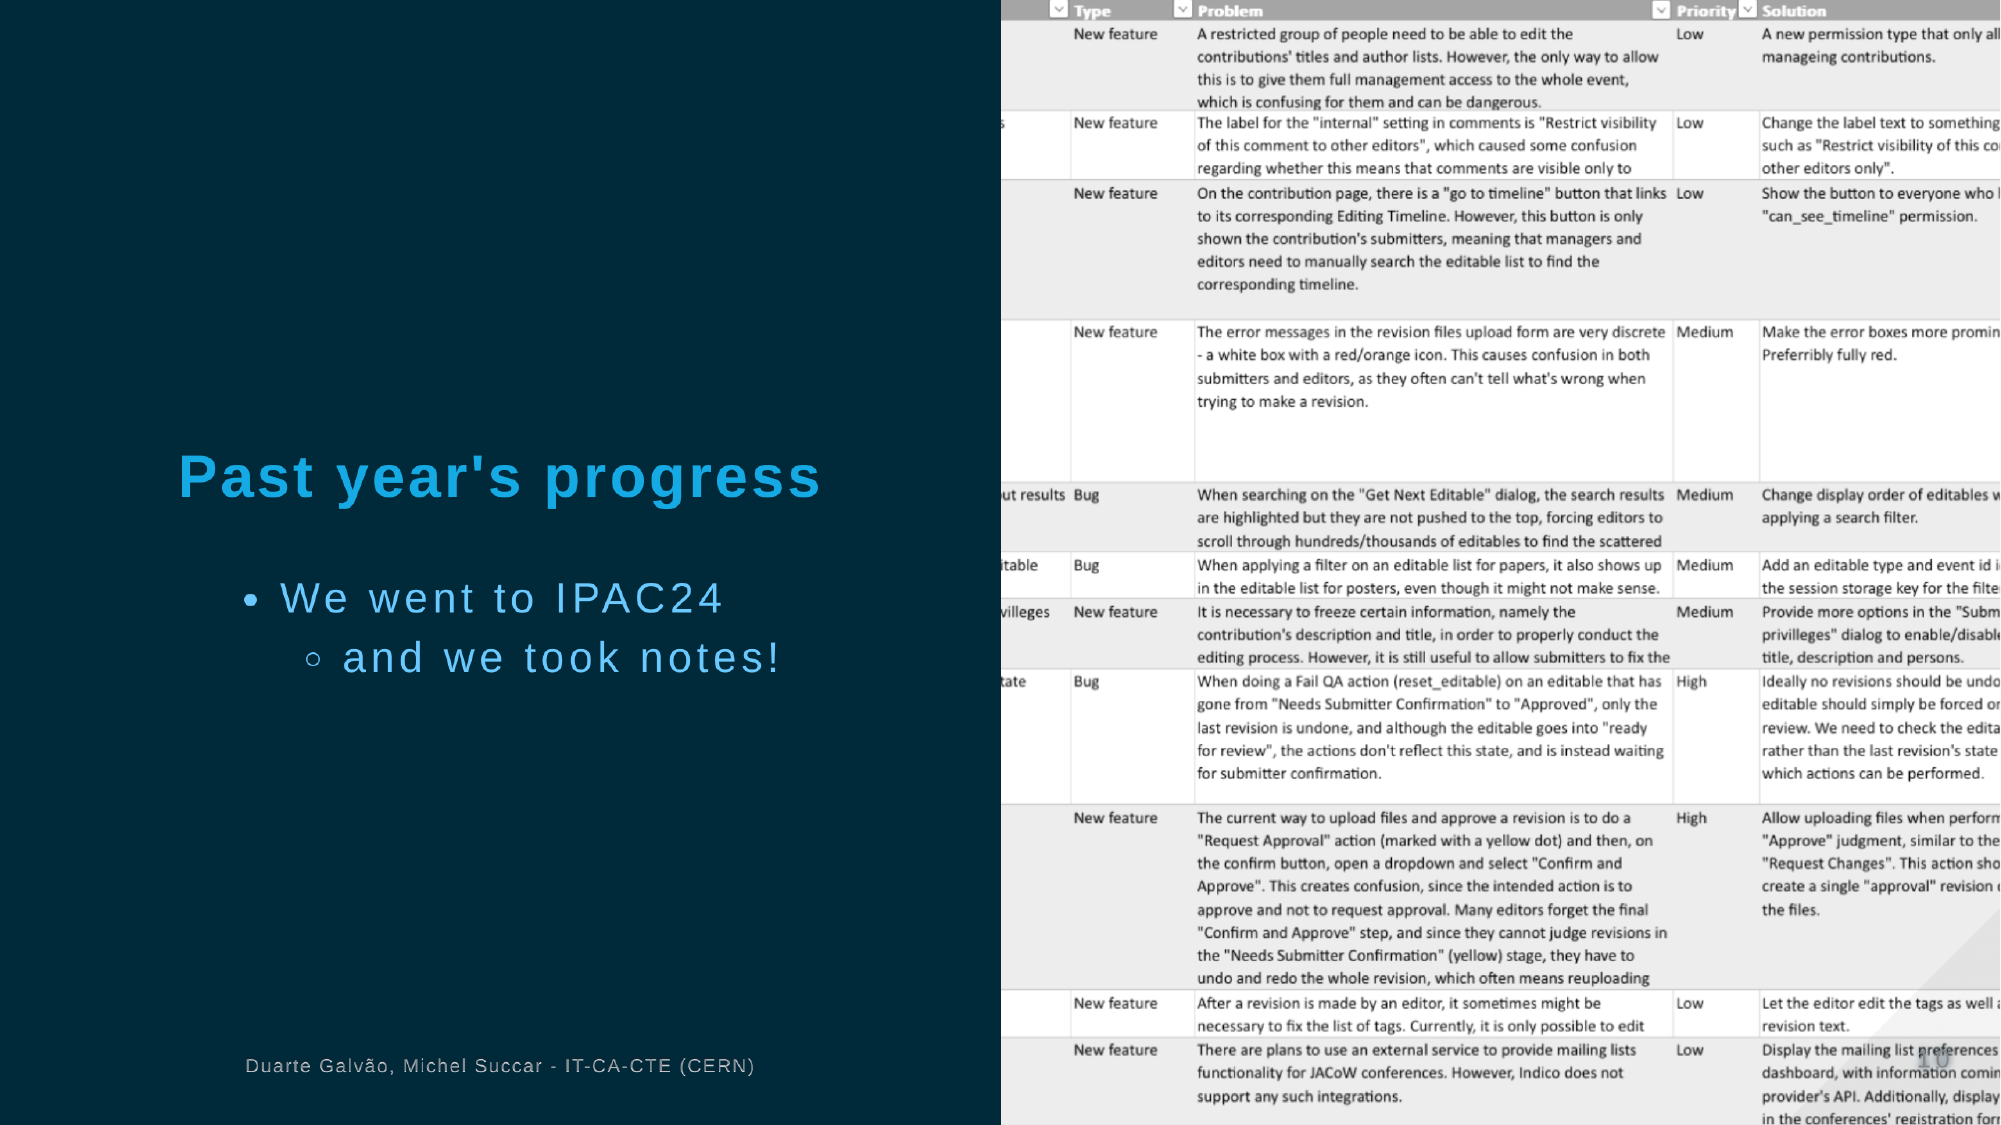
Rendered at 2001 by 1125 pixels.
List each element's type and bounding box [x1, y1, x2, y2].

picture [643, 650, 648, 671]
picture [281, 584, 319, 612]
picture [223, 466, 253, 496]
picture [415, 641, 419, 671]
picture [631, 1061, 641, 1072]
picture [462, 585, 472, 612]
picture [345, 649, 365, 672]
picture [407, 590, 425, 612]
picture [524, 1061, 532, 1071]
picture [571, 649, 590, 672]
picture [744, 650, 761, 672]
picture [589, 467, 596, 496]
picture [263, 1063, 270, 1072]
picture [609, 1064, 618, 1069]
picture [603, 584, 629, 612]
picture [370, 591, 398, 612]
picture [756, 466, 781, 496]
picture [411, 466, 440, 496]
picture [322, 1065, 332, 1072]
picture [261, 466, 286, 496]
picture [338, 467, 366, 508]
picture [573, 1058, 582, 1071]
picture [451, 1061, 458, 1069]
picture [439, 1059, 446, 1071]
picture [449, 467, 457, 496]
picture [1002, 0, 2001, 1125]
picture [366, 1058, 374, 1072]
picture [698, 645, 708, 672]
picture [638, 584, 662, 612]
picture [274, 1061, 282, 1072]
picture [549, 467, 557, 508]
picture [482, 649, 501, 672]
picture [427, 1064, 434, 1072]
picture [792, 466, 817, 496]
picture [374, 650, 379, 671]
picture [445, 650, 474, 671]
picture [492, 466, 518, 496]
picture [653, 466, 680, 508]
picture [543, 649, 562, 672]
picture [337, 1061, 344, 1072]
picture [401, 649, 413, 672]
picture [613, 466, 643, 496]
picture [576, 584, 597, 612]
picture [526, 645, 535, 672]
picture [245, 595, 256, 605]
picture [183, 457, 214, 496]
picture [326, 590, 345, 612]
picture [670, 649, 690, 672]
picture [295, 459, 311, 496]
picture [513, 590, 532, 612]
picture [694, 466, 710, 496]
picture [650, 649, 660, 671]
picture [601, 641, 617, 671]
picture [513, 1065, 520, 1072]
picture [381, 649, 391, 671]
picture [375, 466, 402, 496]
picture [700, 584, 720, 612]
picture [559, 466, 576, 496]
picture [716, 649, 734, 672]
picture [718, 466, 745, 496]
picture [673, 584, 691, 612]
picture [301, 1061, 309, 1072]
picture [436, 590, 453, 612]
picture [475, 457, 480, 469]
picture [495, 585, 505, 612]
picture [660, 1058, 669, 1071]
picture [247, 1058, 257, 1071]
